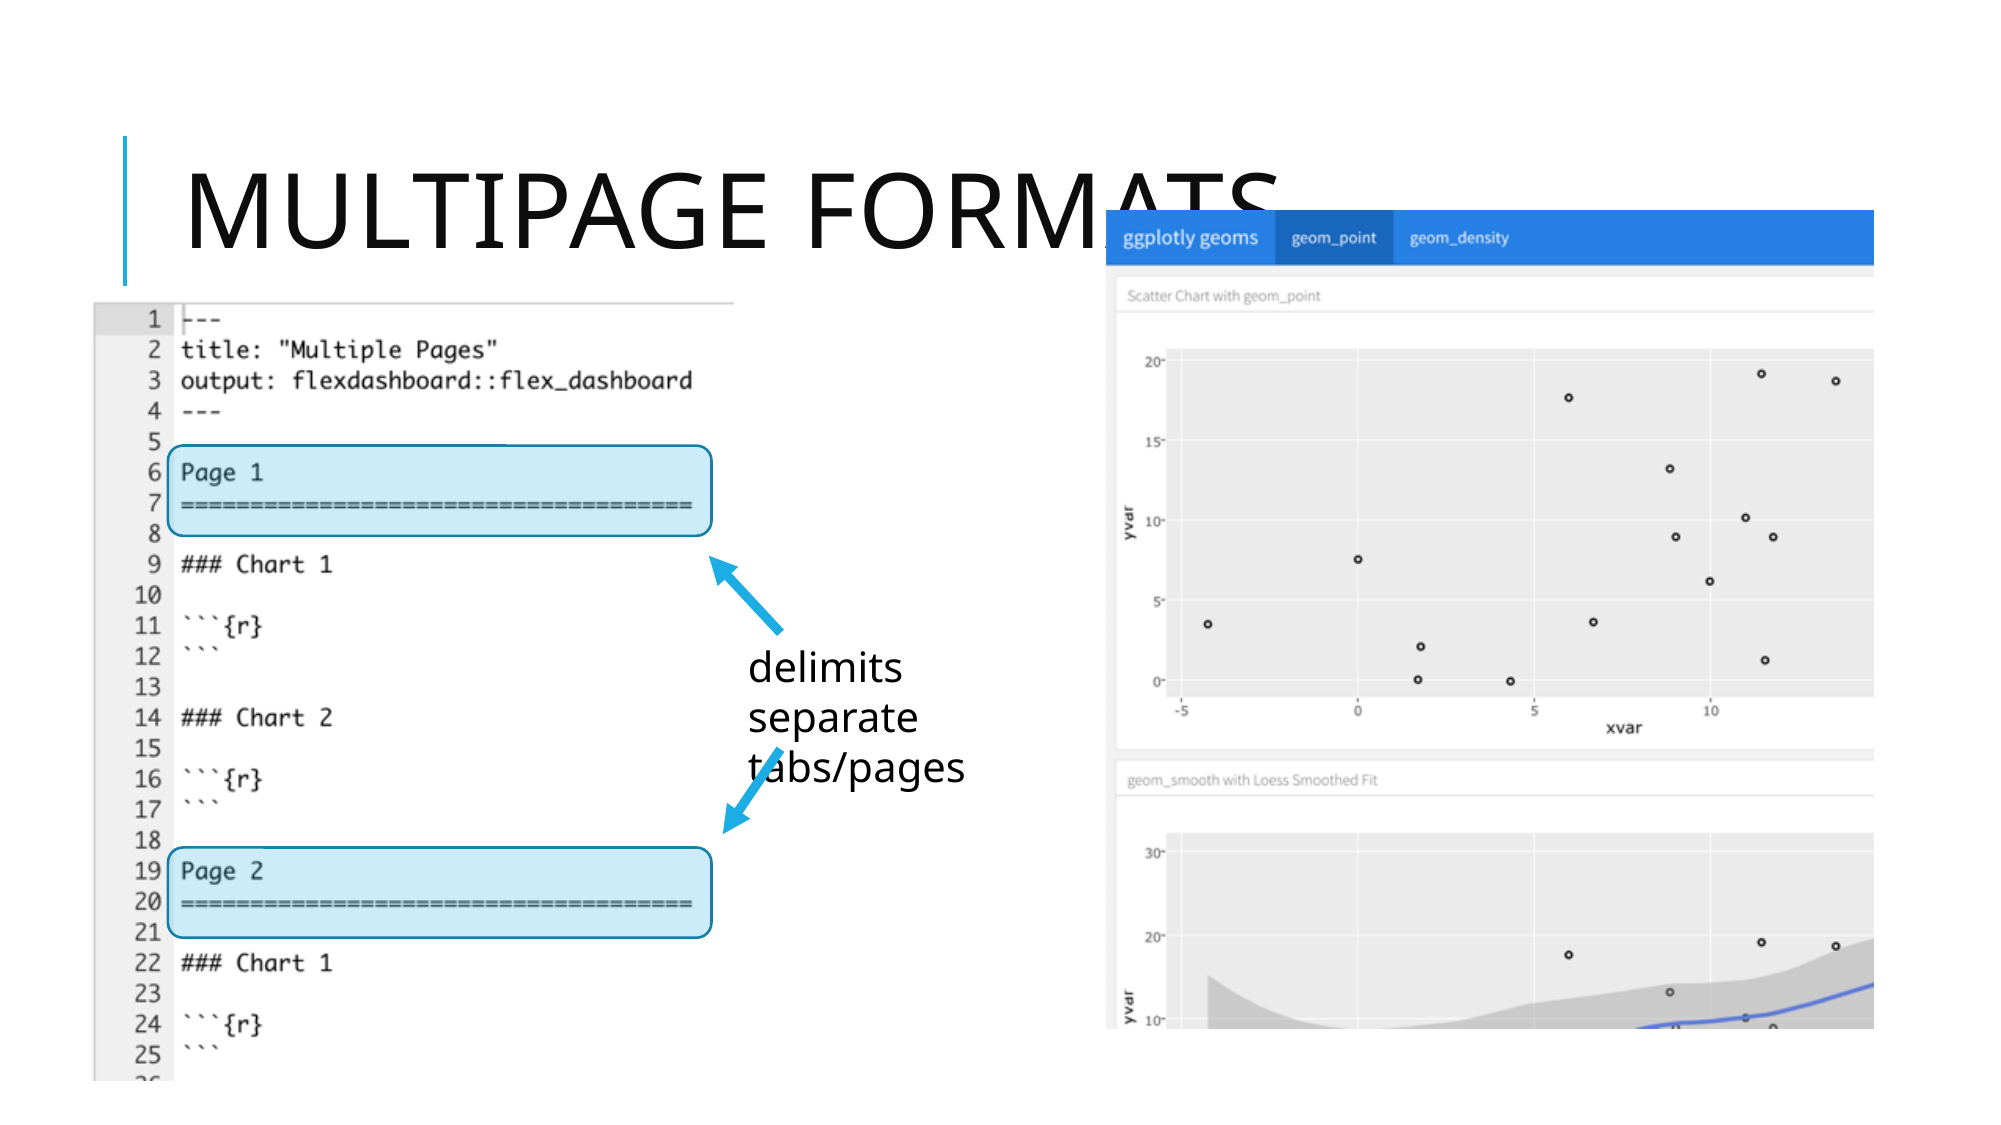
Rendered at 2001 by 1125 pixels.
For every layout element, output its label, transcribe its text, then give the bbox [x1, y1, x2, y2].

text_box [708, 555, 1075, 835]
picture [1106, 210, 1874, 1030]
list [80, 289, 734, 1082]
title MULTIPAGE FORMATS [168, 96, 1763, 342]
